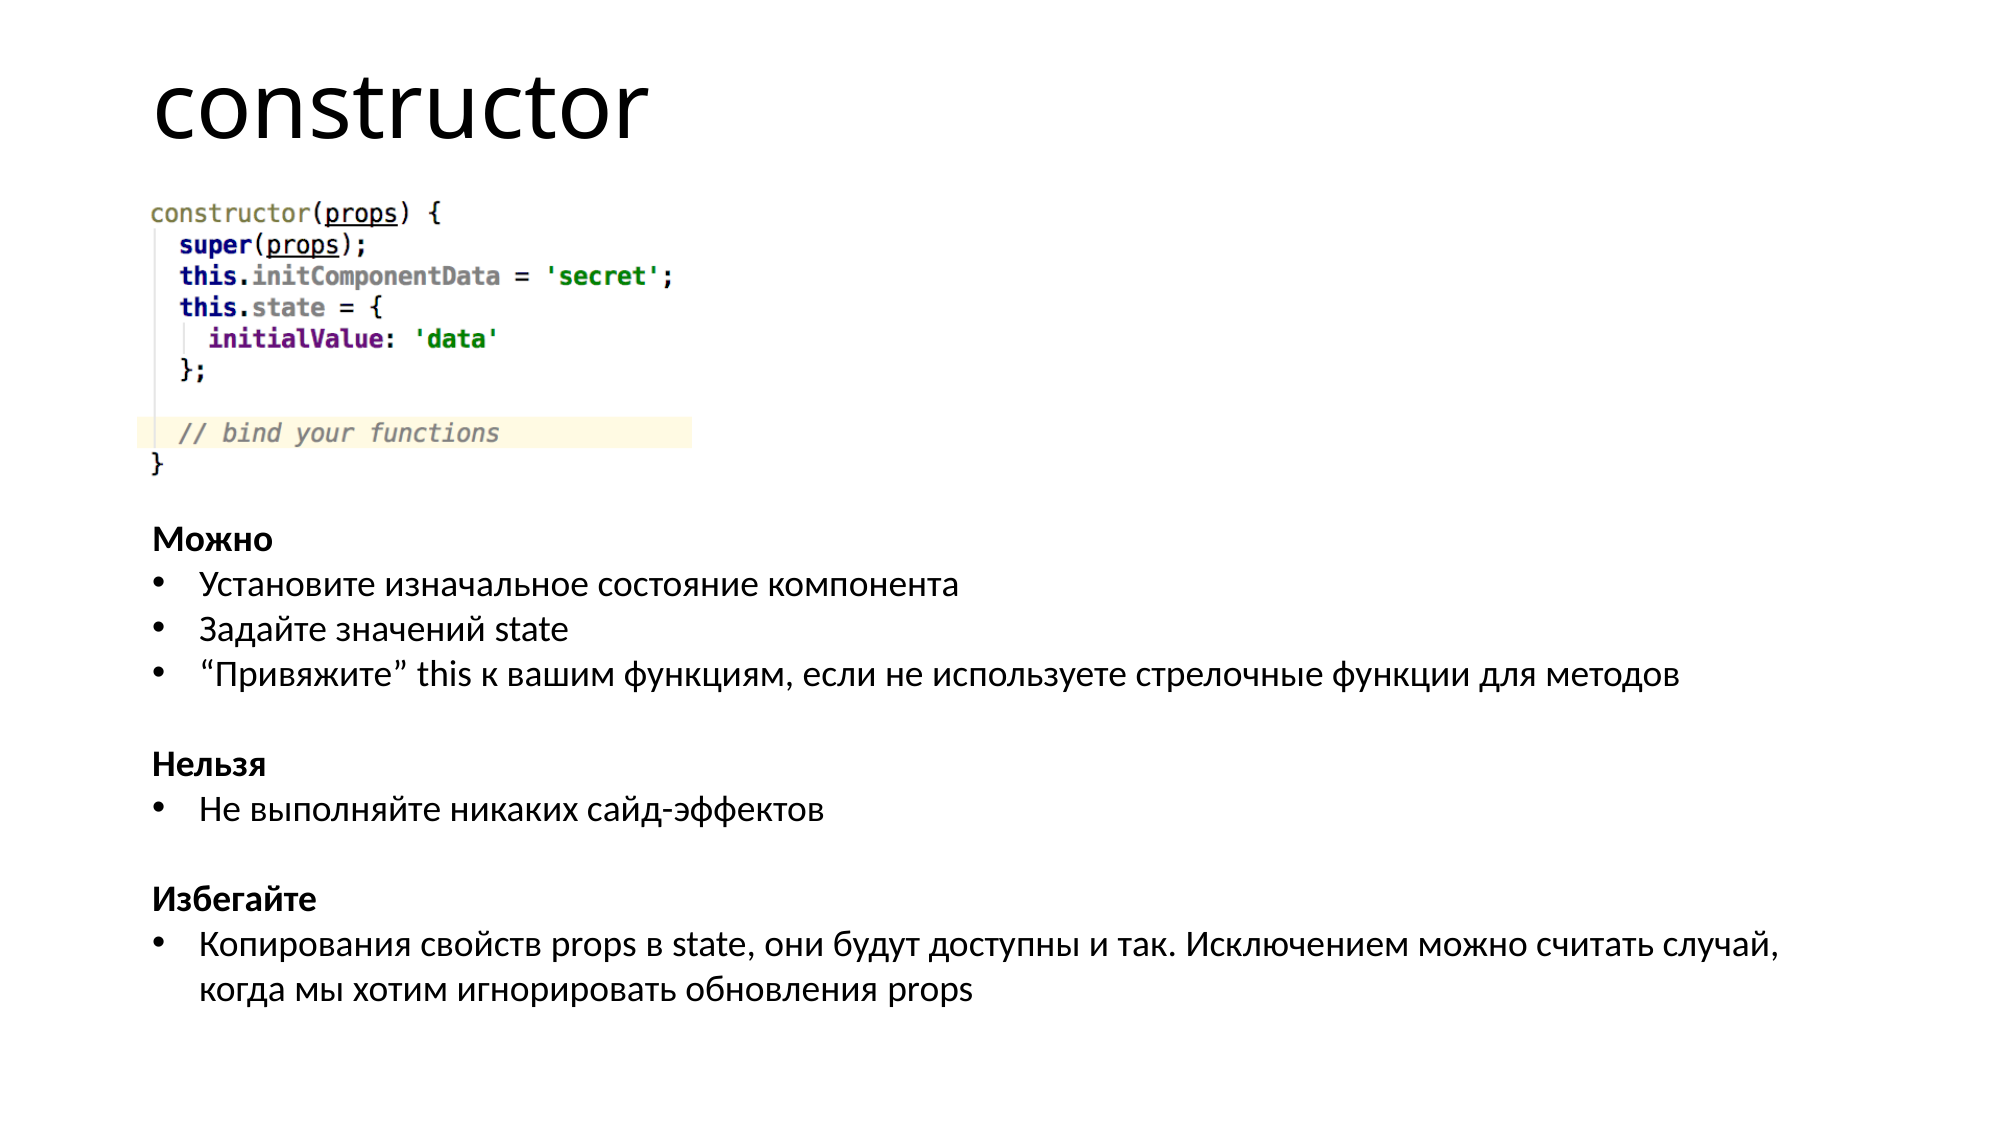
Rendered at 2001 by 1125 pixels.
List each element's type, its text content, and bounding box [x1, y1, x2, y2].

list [137, 197, 692, 490]
title constructor [137, 0, 1863, 218]
text_box Можно Установите изначальное состояние компонента Задайте значений state “Привяжите” this к вашим функциям, если не используете стрелочные функции для методов Нельзя Не выполняйте никаких сайд-эффектов Избегайте Копирования свойств props в state, они будут доступны и так. Исключением можно считать случай, когда мы хотим игнорировать обновления props [137, 506, 1863, 1062]
